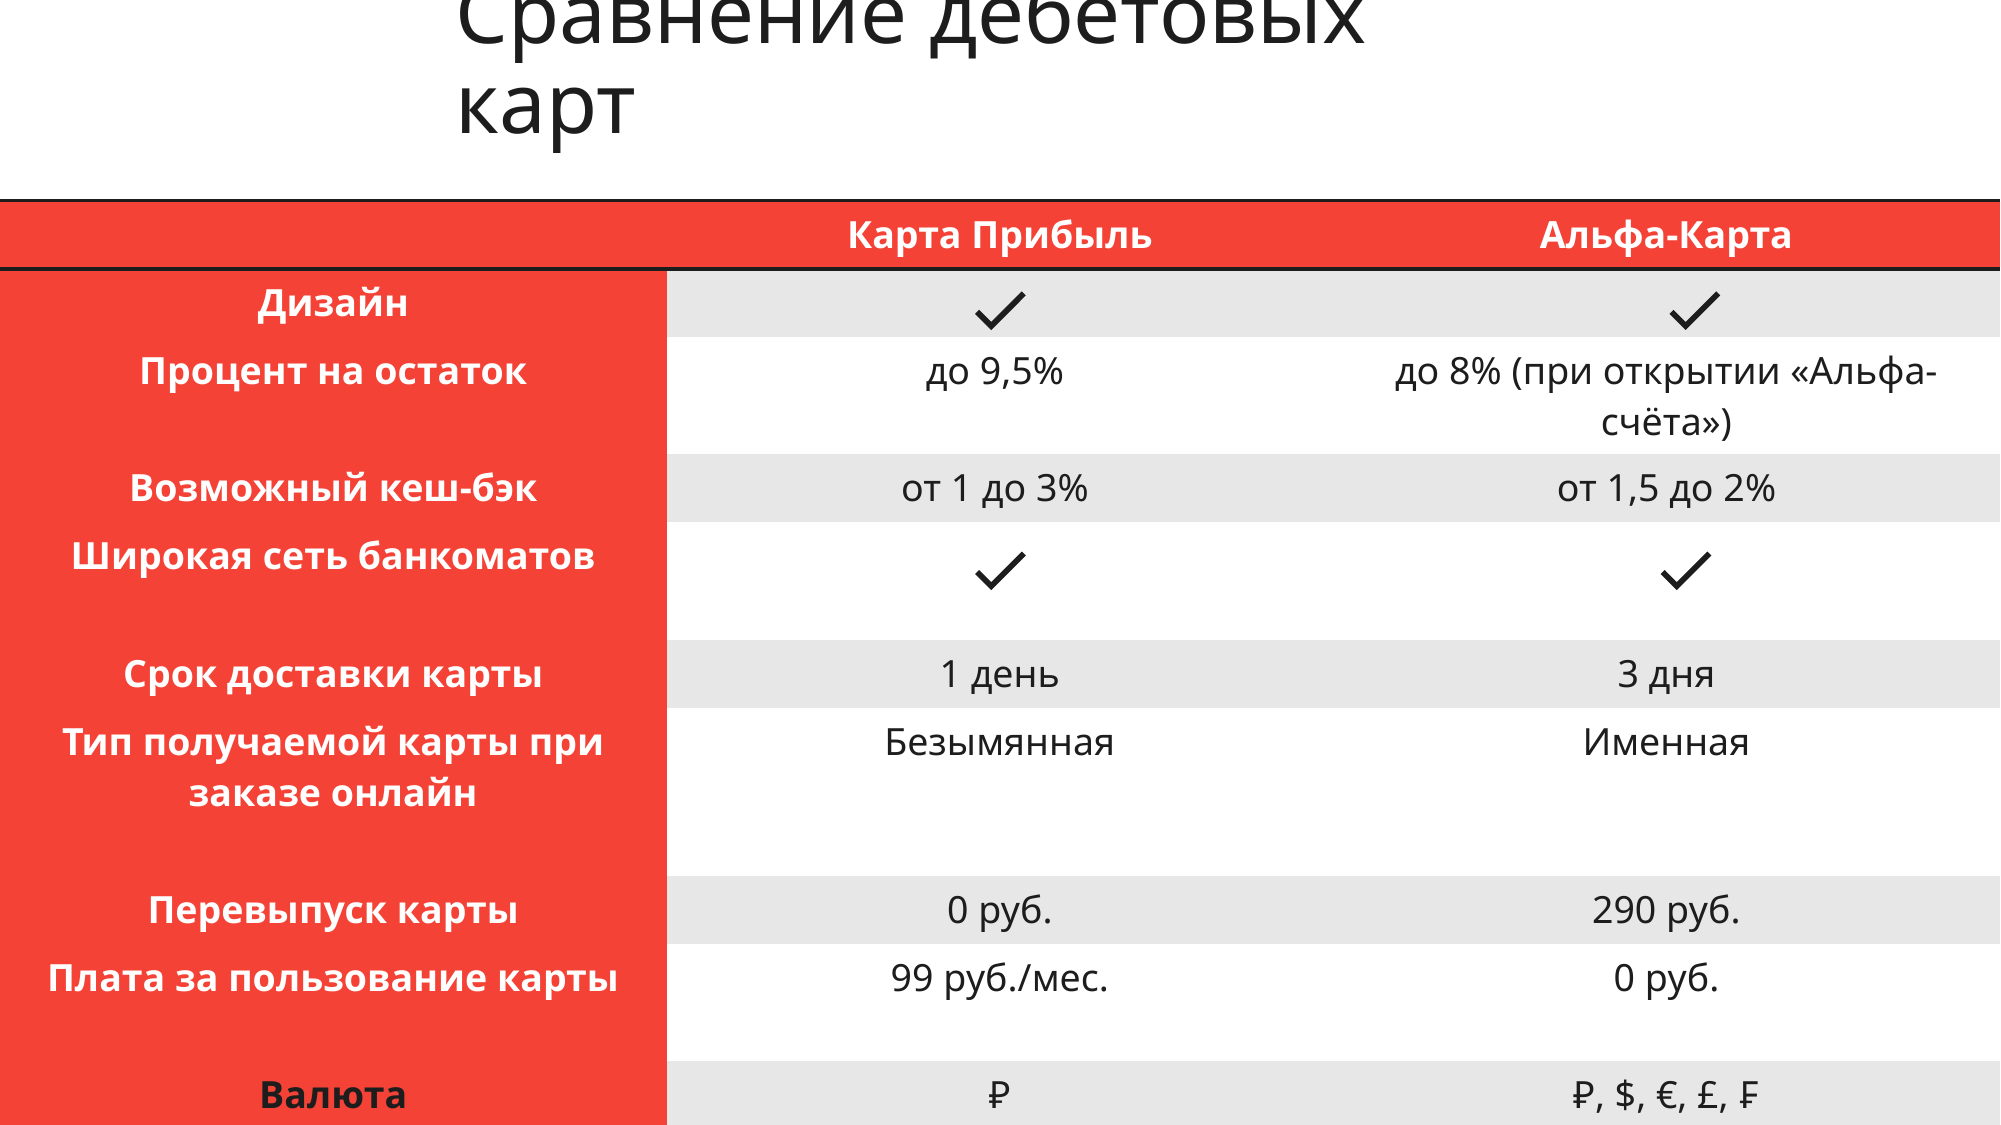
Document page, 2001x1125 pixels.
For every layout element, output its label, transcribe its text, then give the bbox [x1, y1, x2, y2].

table_cell Возможный кеш-бэк [0, 454, 667, 522]
table_cell до 8% (при открытии «Альфа-счёта») [1333, 337, 2000, 454]
table_cell Тип получаемой карты при заказе онлайн [0, 708, 667, 876]
text_box [1669, 291, 1721, 331]
table_cell Плата за пользование карты [0, 944, 667, 1061]
table_cell 3 дня [1333, 640, 2000, 708]
table_cell [667, 522, 1333, 640]
table_cell 0 руб. [667, 876, 1333, 944]
table_cell Валюта [0, 1061, 667, 1125]
table_cell 290 руб. [1333, 876, 2000, 944]
text_box Сравнение дебетовых карт [455, 0, 1545, 152]
table_cell Процент на остаток [0, 337, 667, 454]
table_header Карта Прибыль [667, 202, 1333, 267]
table_cell Безымянная [667, 708, 1333, 876]
table_cell 1 день [667, 640, 1333, 708]
table_cell 0 руб. [1333, 944, 2000, 1061]
table_cell от 1 до 3% [667, 454, 1333, 522]
table_cell Срок доставки карты [0, 640, 667, 708]
table_cell Широкая сеть банкоматов [0, 522, 667, 640]
table_cell [1333, 271, 2000, 337]
table_cell Перевыпуск карты [0, 876, 667, 944]
table_cell [1333, 522, 2000, 640]
table_cell от 1,5 до 2% [1333, 454, 2000, 522]
table_cell ₽ [667, 1061, 1333, 1125]
text_box [975, 551, 1026, 591]
table_cell [667, 271, 1333, 337]
text_box [1660, 551, 1712, 591]
table_cell Дизайн [0, 271, 667, 337]
table_cell Именная [1333, 708, 2000, 876]
table_cell до 9,5% [667, 337, 1333, 454]
text_box [975, 291, 1026, 331]
table_header [0, 202, 667, 267]
table_cell 99 руб./мес. [667, 944, 1333, 1061]
table_cell ₽, $, €, £, ₣ [1333, 1061, 2000, 1125]
table_header Альфа-Карта [1333, 202, 2000, 267]
